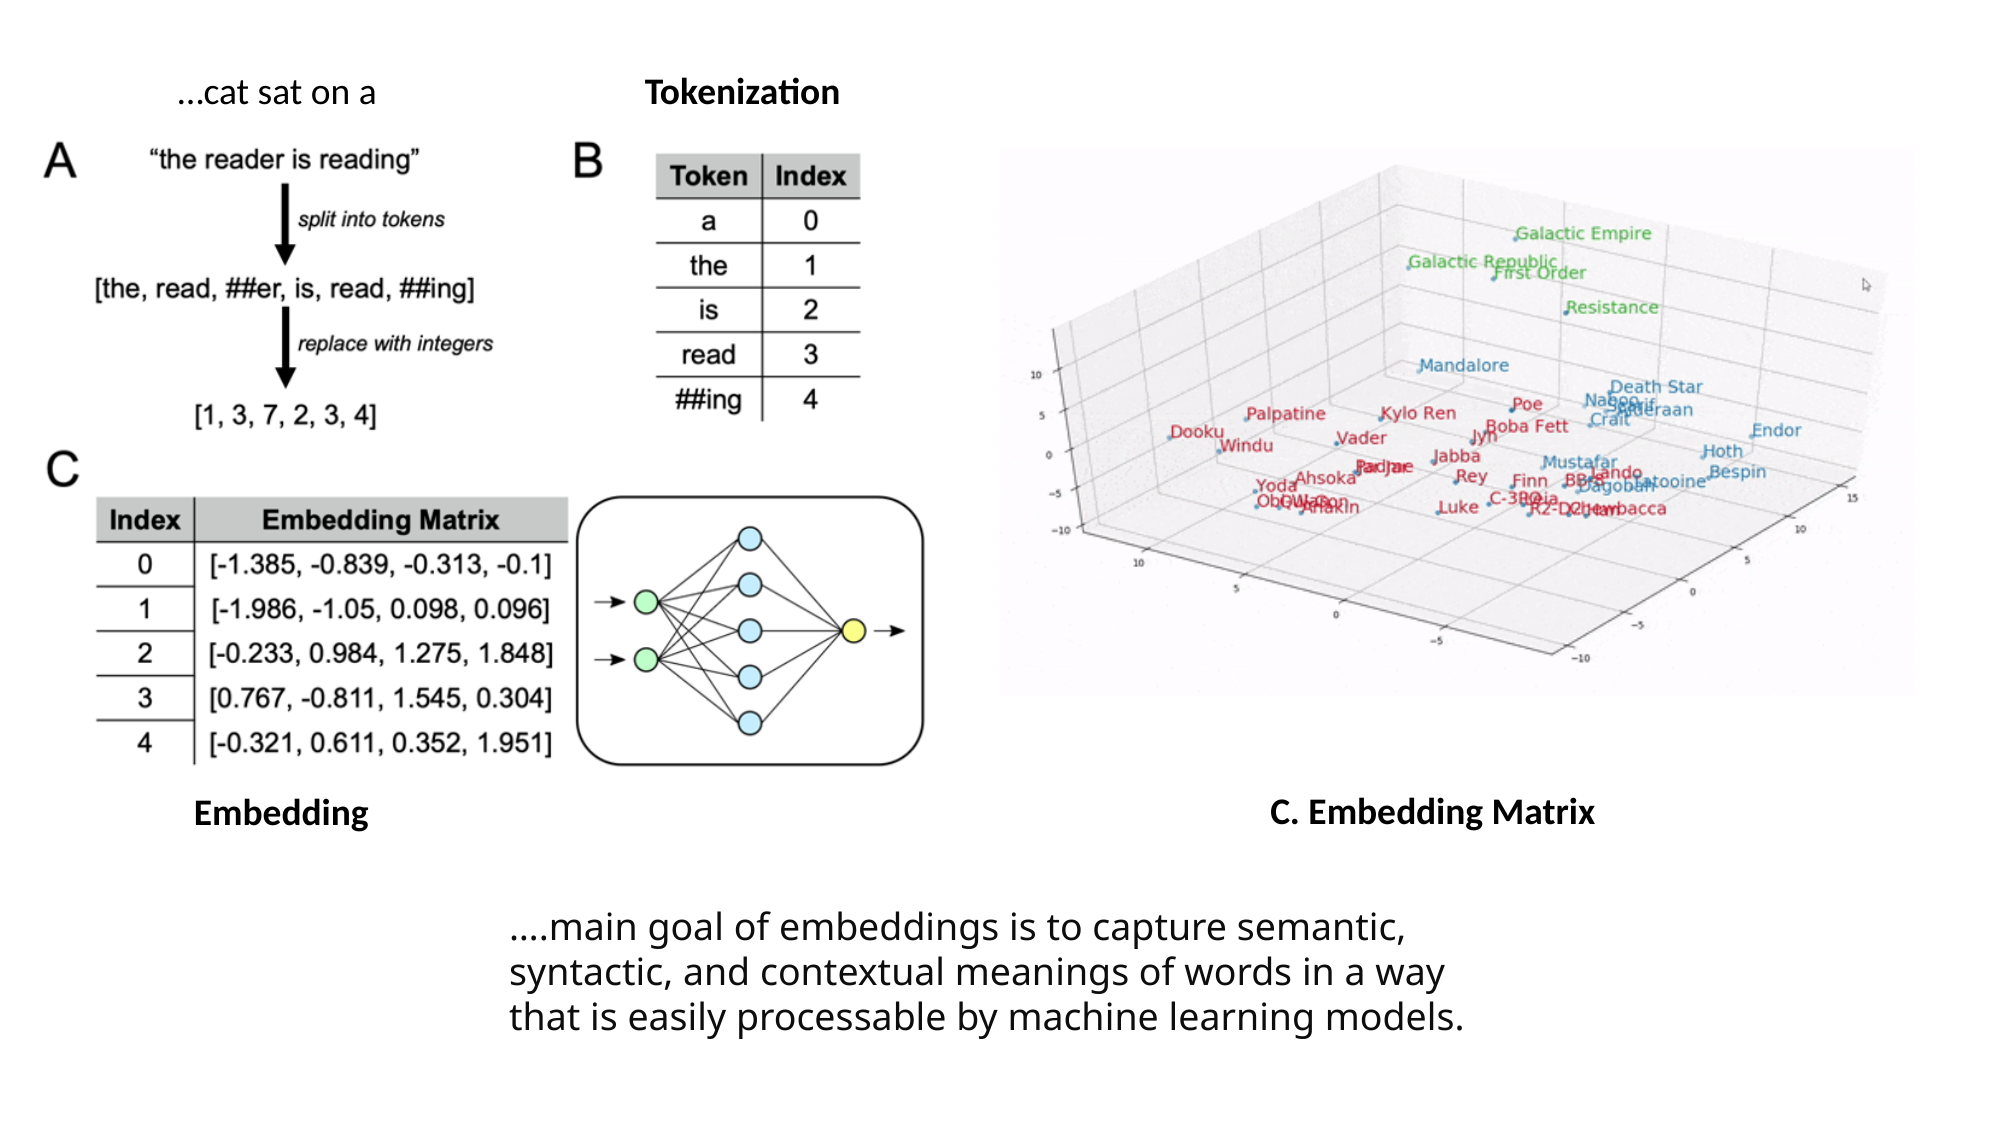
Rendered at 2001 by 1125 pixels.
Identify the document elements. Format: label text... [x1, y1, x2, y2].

text_box C. Embedding Matrix [1255, 779, 1620, 839]
text_box Tokenization [630, 60, 865, 120]
picture [18, 120, 938, 780]
text_box Embedding [179, 780, 393, 841]
text_box …cat sat on a [163, 60, 401, 120]
picture [999, 147, 1914, 696]
text_box ….main goal of embeddings is to capture semantic, syntactic, and contextual meanings of words in a way that is easily processable by machine learning models. [494, 895, 1496, 1046]
